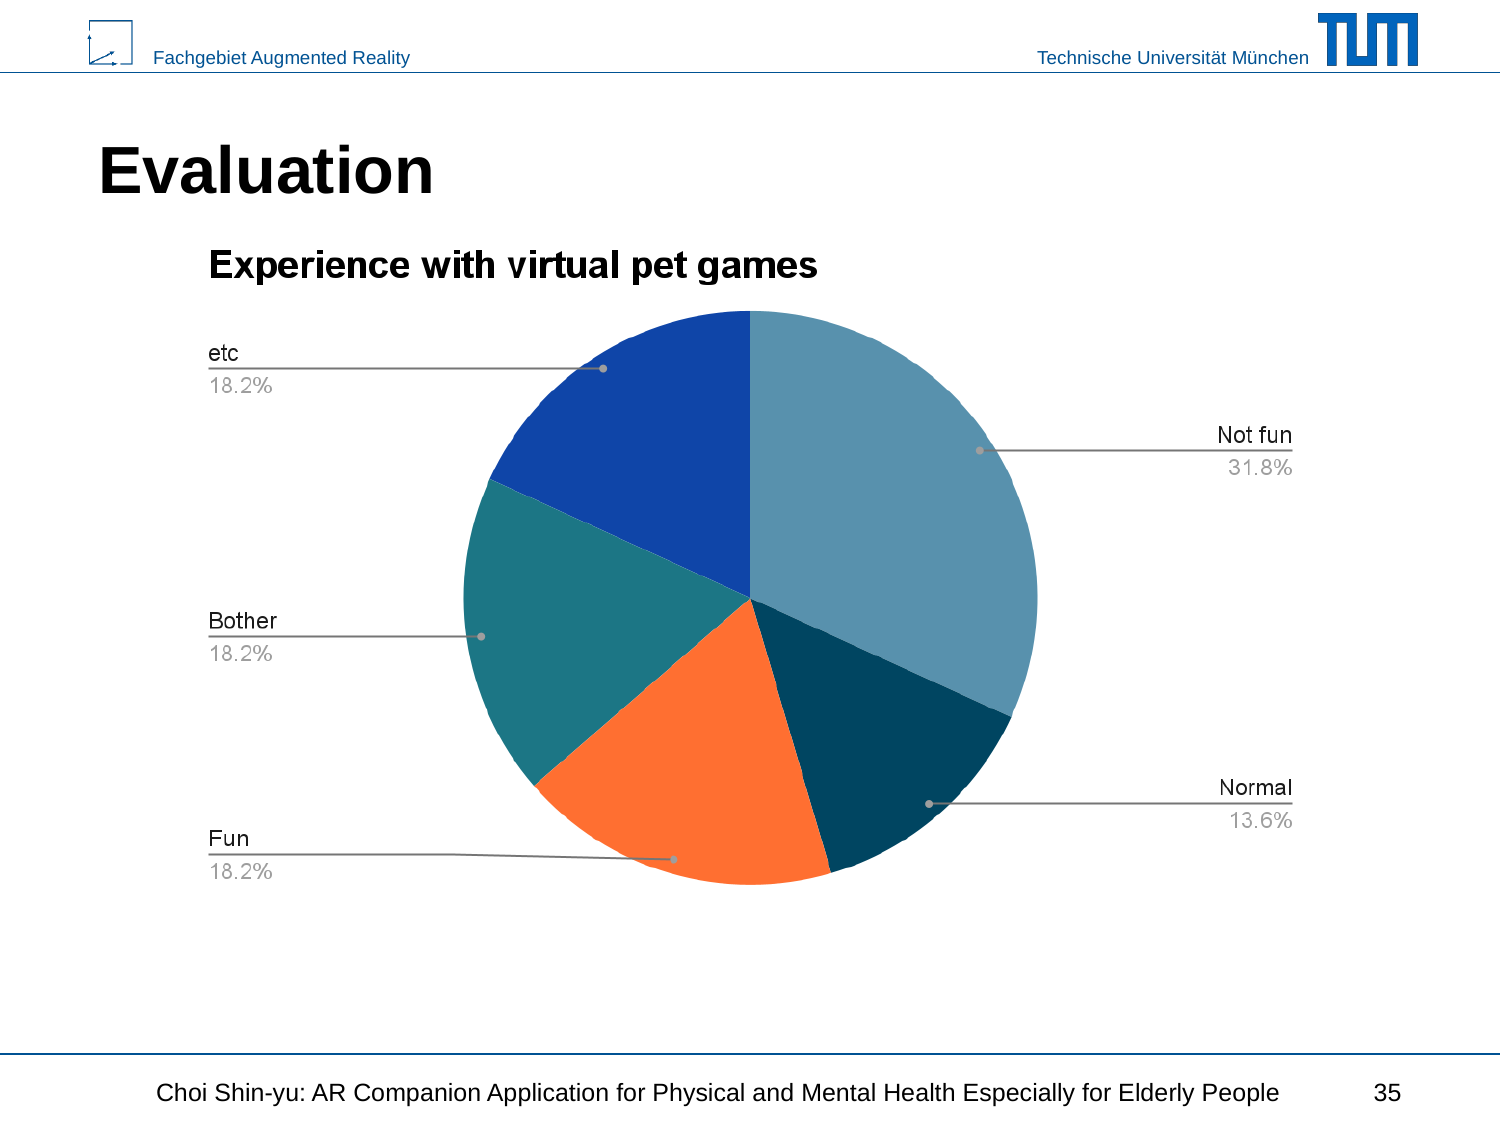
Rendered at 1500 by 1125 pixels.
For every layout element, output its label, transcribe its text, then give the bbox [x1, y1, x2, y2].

slide_number ‹#› [1359, 1066, 1417, 1117]
picture [83, 14, 136, 68]
title Evaluation [83, 114, 1417, 215]
picture [1318, 13, 1418, 66]
footer Choi Shin-yu: AR Companion Application for Physical and Mental Health Especially for Elderly People [140, 1066, 1359, 1117]
picture [171, 204, 1329, 921]
